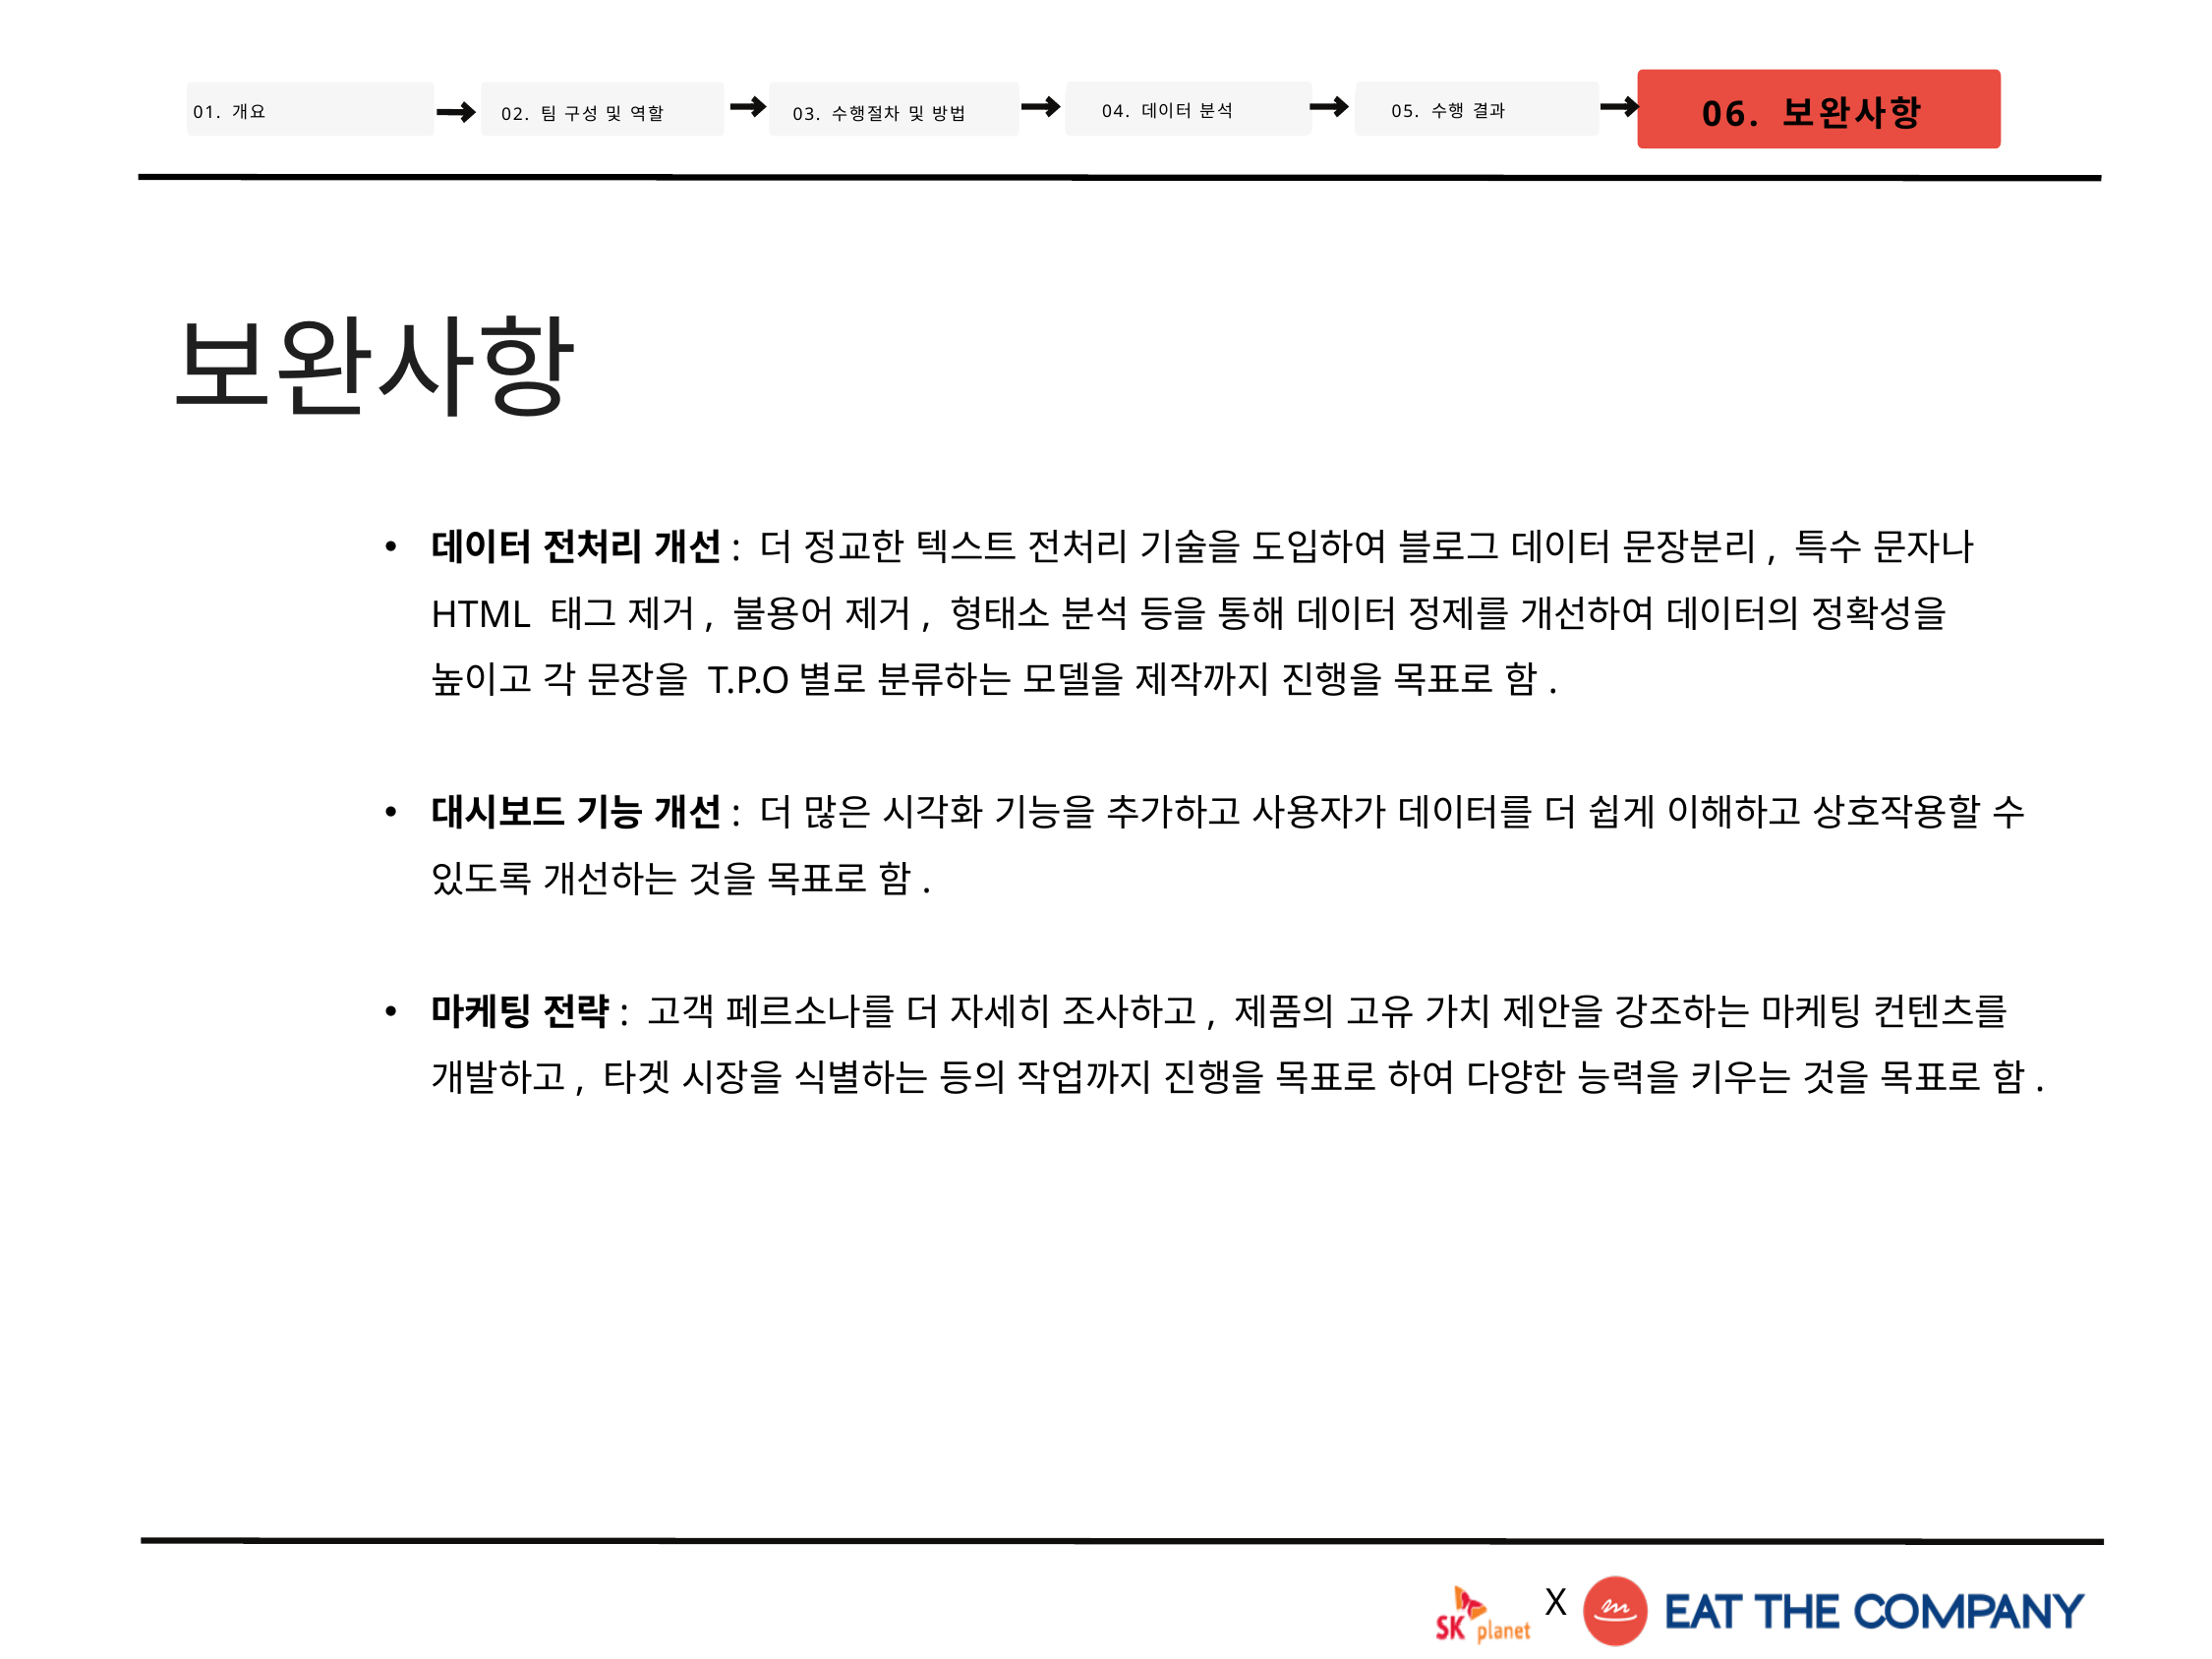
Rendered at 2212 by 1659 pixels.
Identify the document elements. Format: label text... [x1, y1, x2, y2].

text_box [141, 1517, 2143, 1659]
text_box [138, 69, 2102, 179]
text_box 데이터 전처리 개선: 더 정교한 텍스트 전처리 기술을 도입하여 블로그 데이터 문장분리, 특수 문자나 HTML 태그 제거, 불용어 제거, 형태소 분석 등을 통해 데이터 정제를 개선하여 데이터의 정확성을 높이고 각 문장을 T.P.O별로 분류하는 모델을 제작까지 진행을 목표로 함. 대시보드 기능 개선: 더 많은 시각화 기능을 추가하고 사용자가 데이터를 더 쉽게 이해하고 상호작용할 수 있도록 개선하는 것을 목표로 함. 마케팅 전략: 고객 페르소나를 더 자세히 조사하고, 제품의 고유 가치 제안을 강조하는 마케팅 컨텐츠를 개발하고, 타겟 시장을 식별하는 등의 작업까지 진행을 목표로 하여 다양한 능력을 키우는 것을 목표로 함. [370, 494, 2050, 1151]
text_box 보완사항 [171, 297, 1979, 430]
